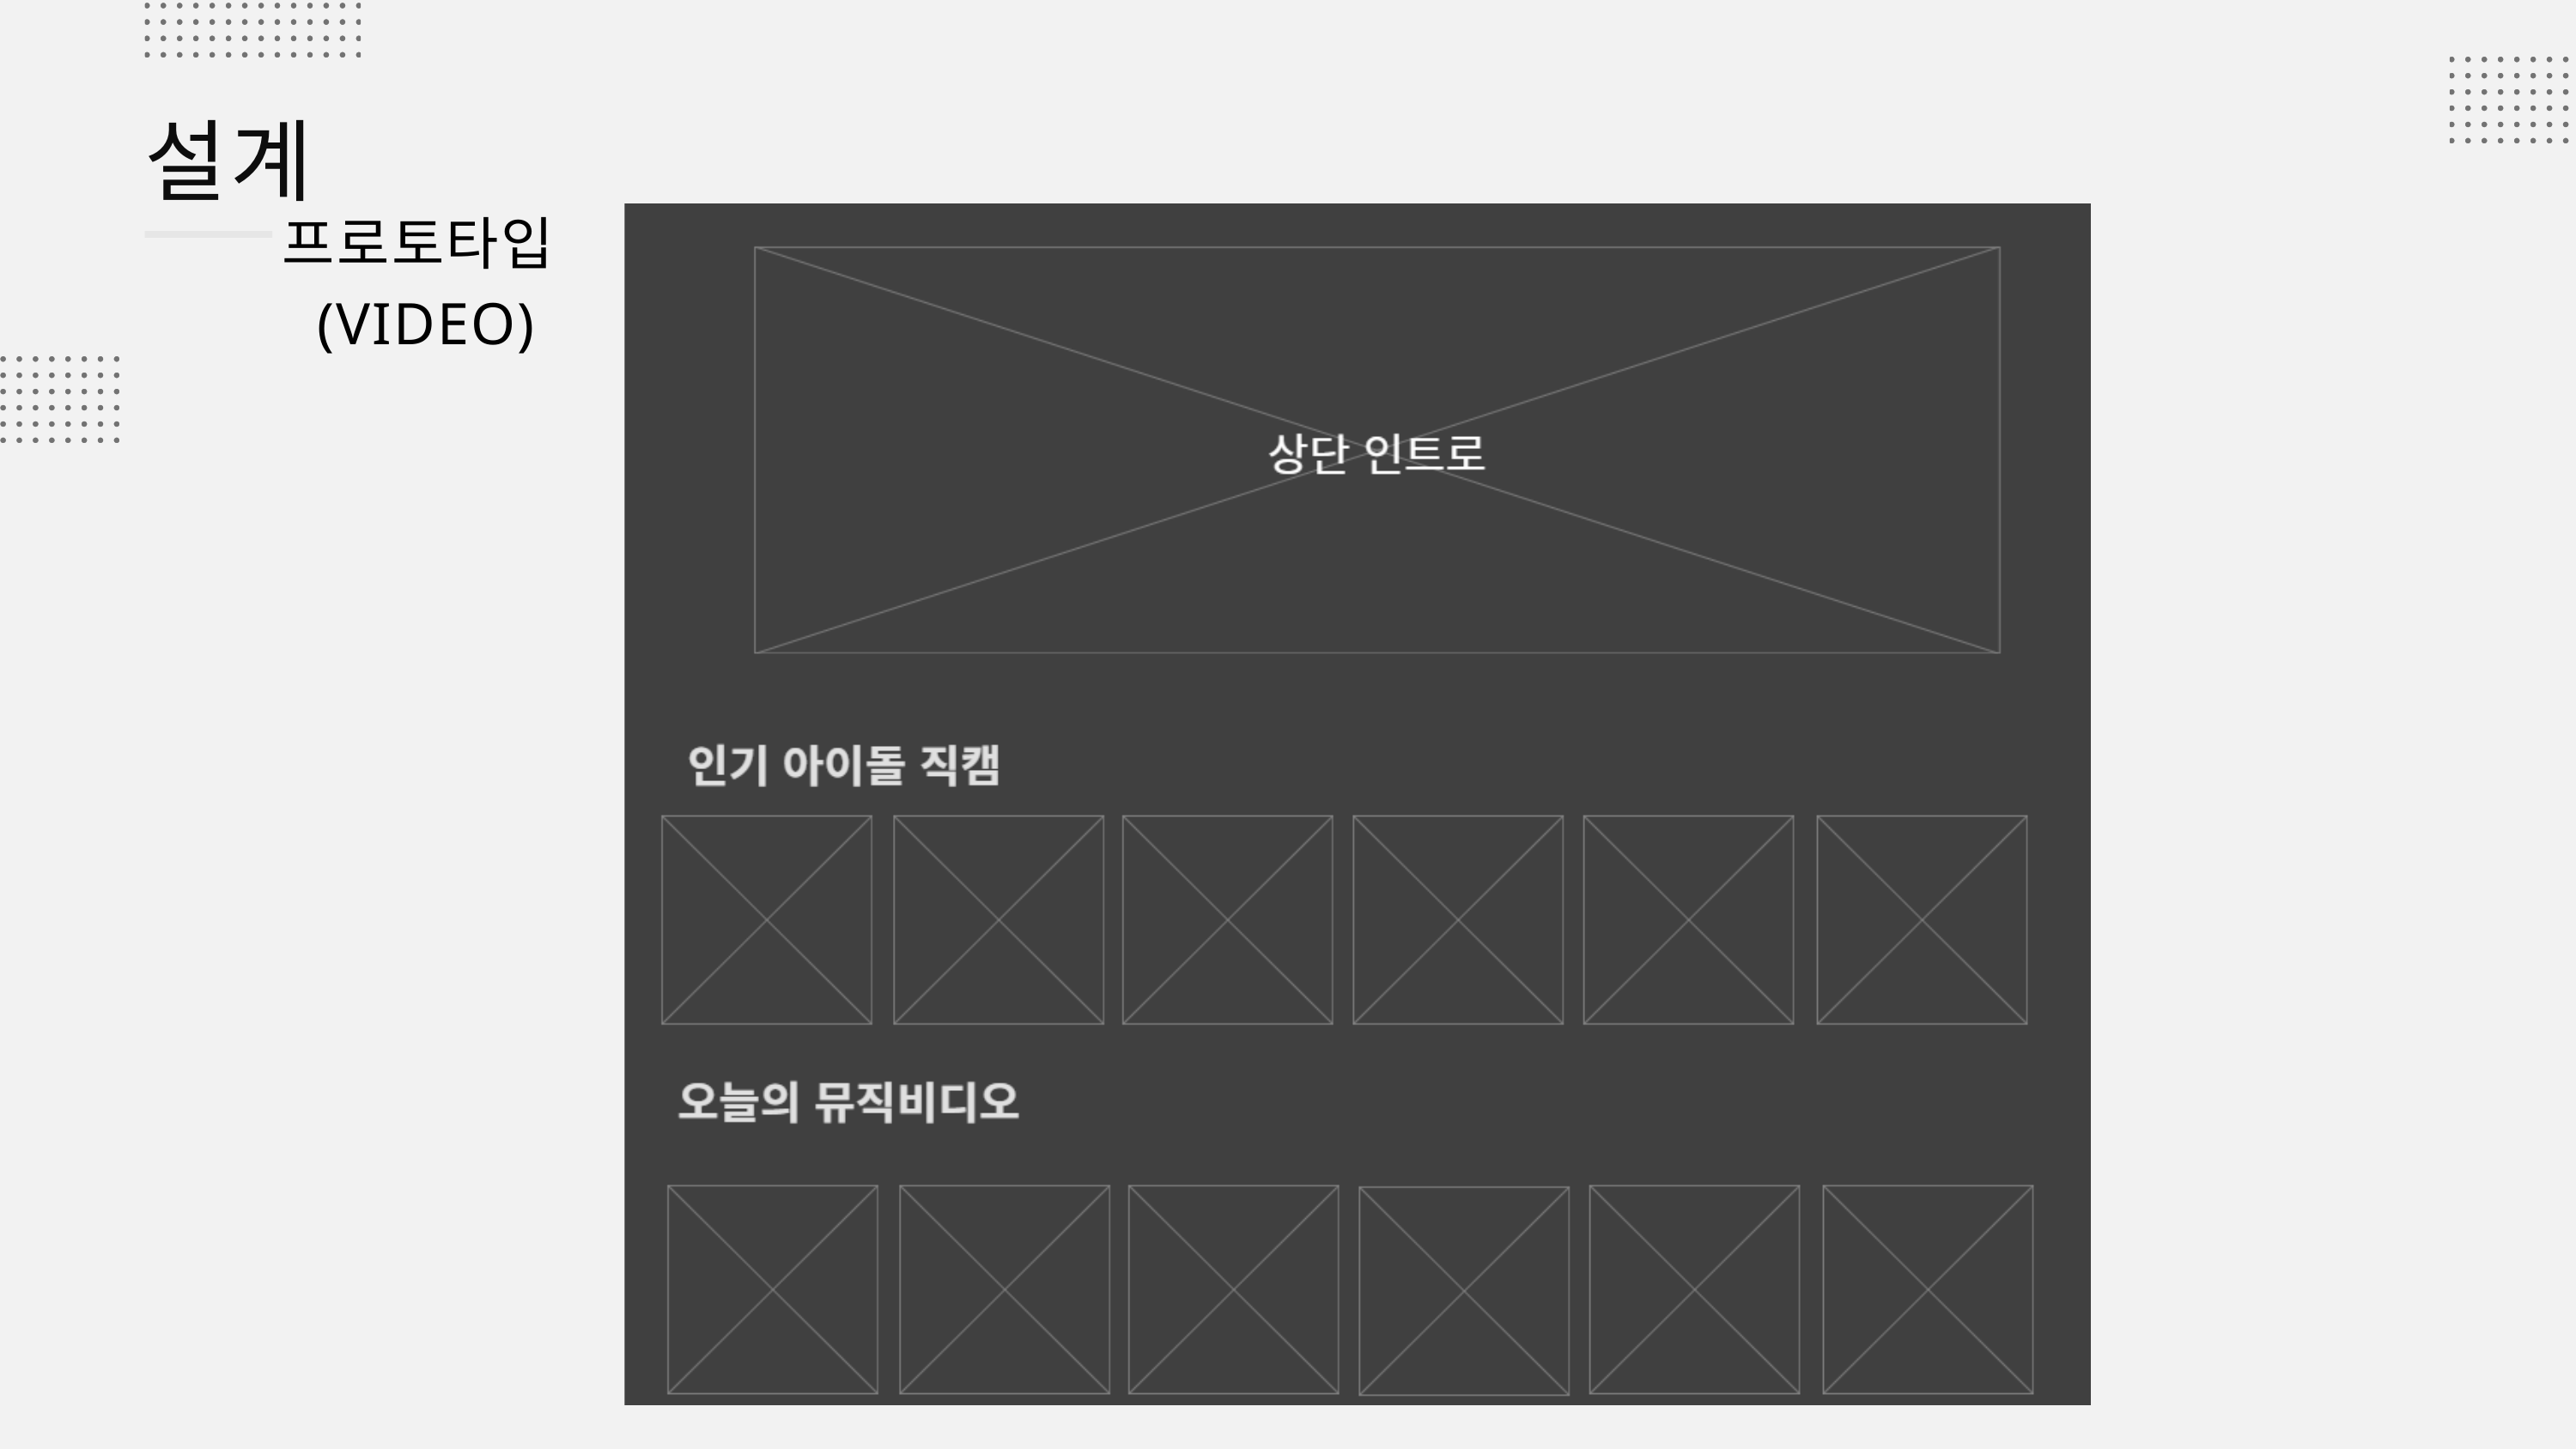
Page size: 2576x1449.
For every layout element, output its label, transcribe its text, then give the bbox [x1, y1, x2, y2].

text_box 프로토타입(VIDEO) [252, 196, 599, 356]
text_box [144, 0, 361, 58]
text_box 설계 [144, 87, 857, 213]
text_box [0, 356, 119, 443]
text_box [624, 203, 2091, 1405]
text_box [2449, 57, 2576, 143]
